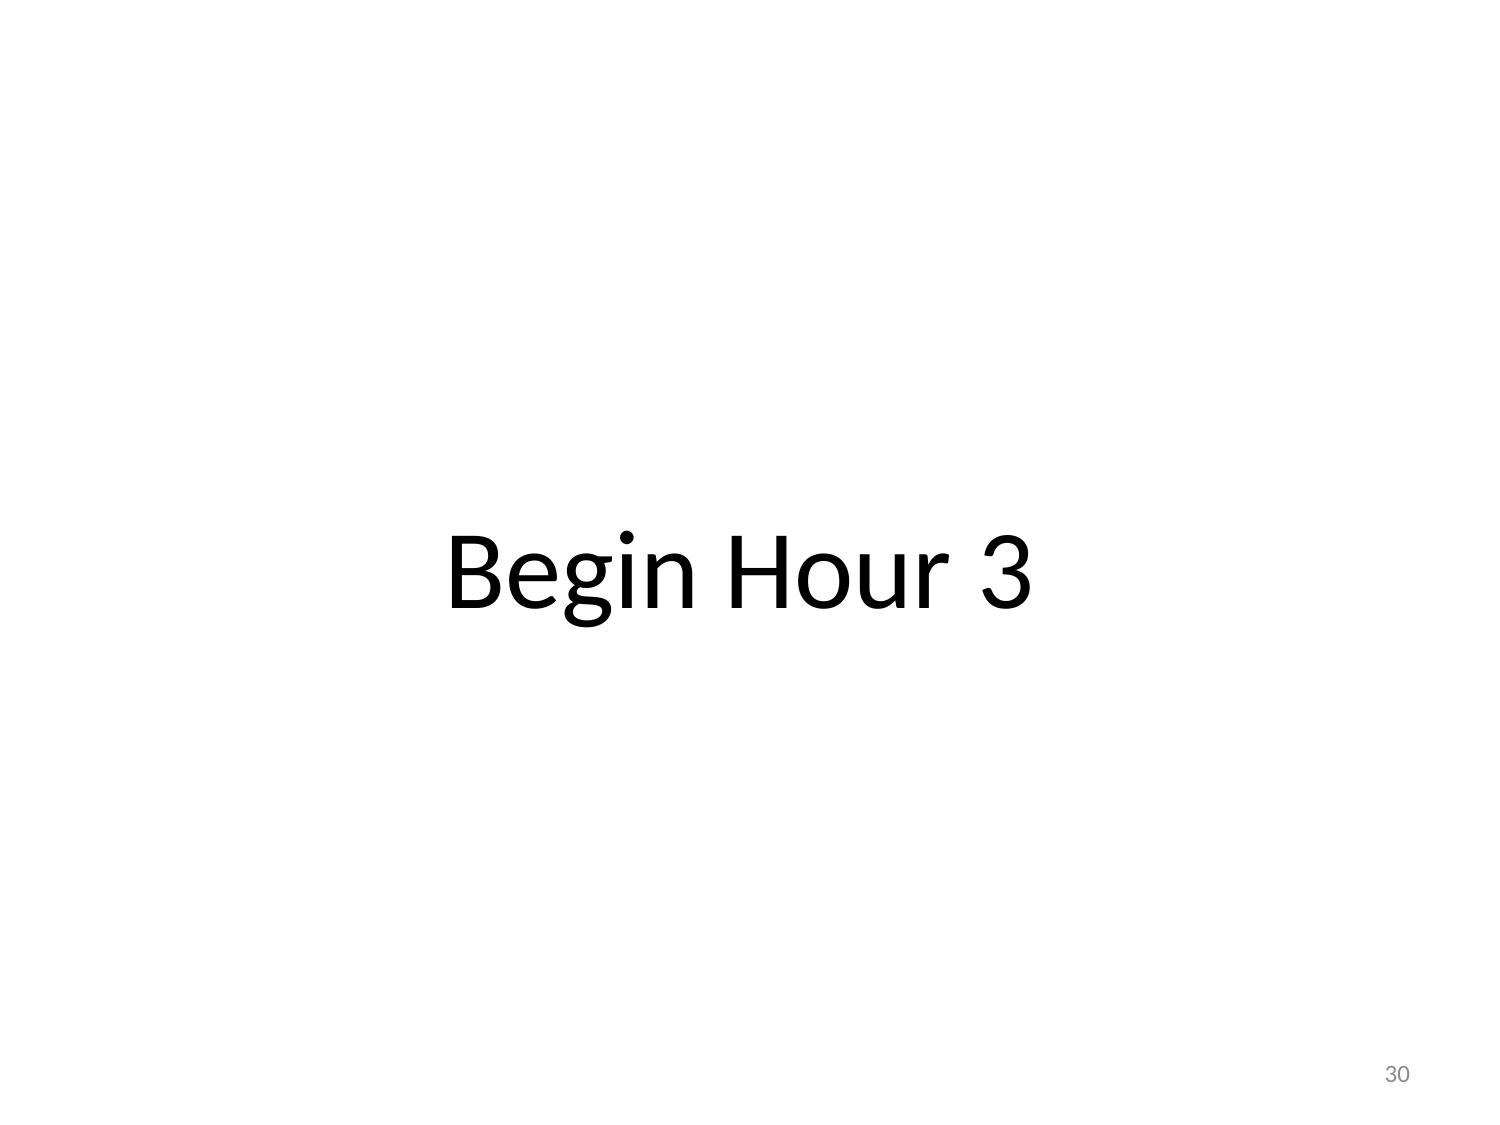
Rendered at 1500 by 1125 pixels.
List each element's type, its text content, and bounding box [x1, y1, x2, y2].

title Begin Hour 3 [64, 469, 1415, 657]
slide_number 30 [1074, 1042, 1425, 1103]
